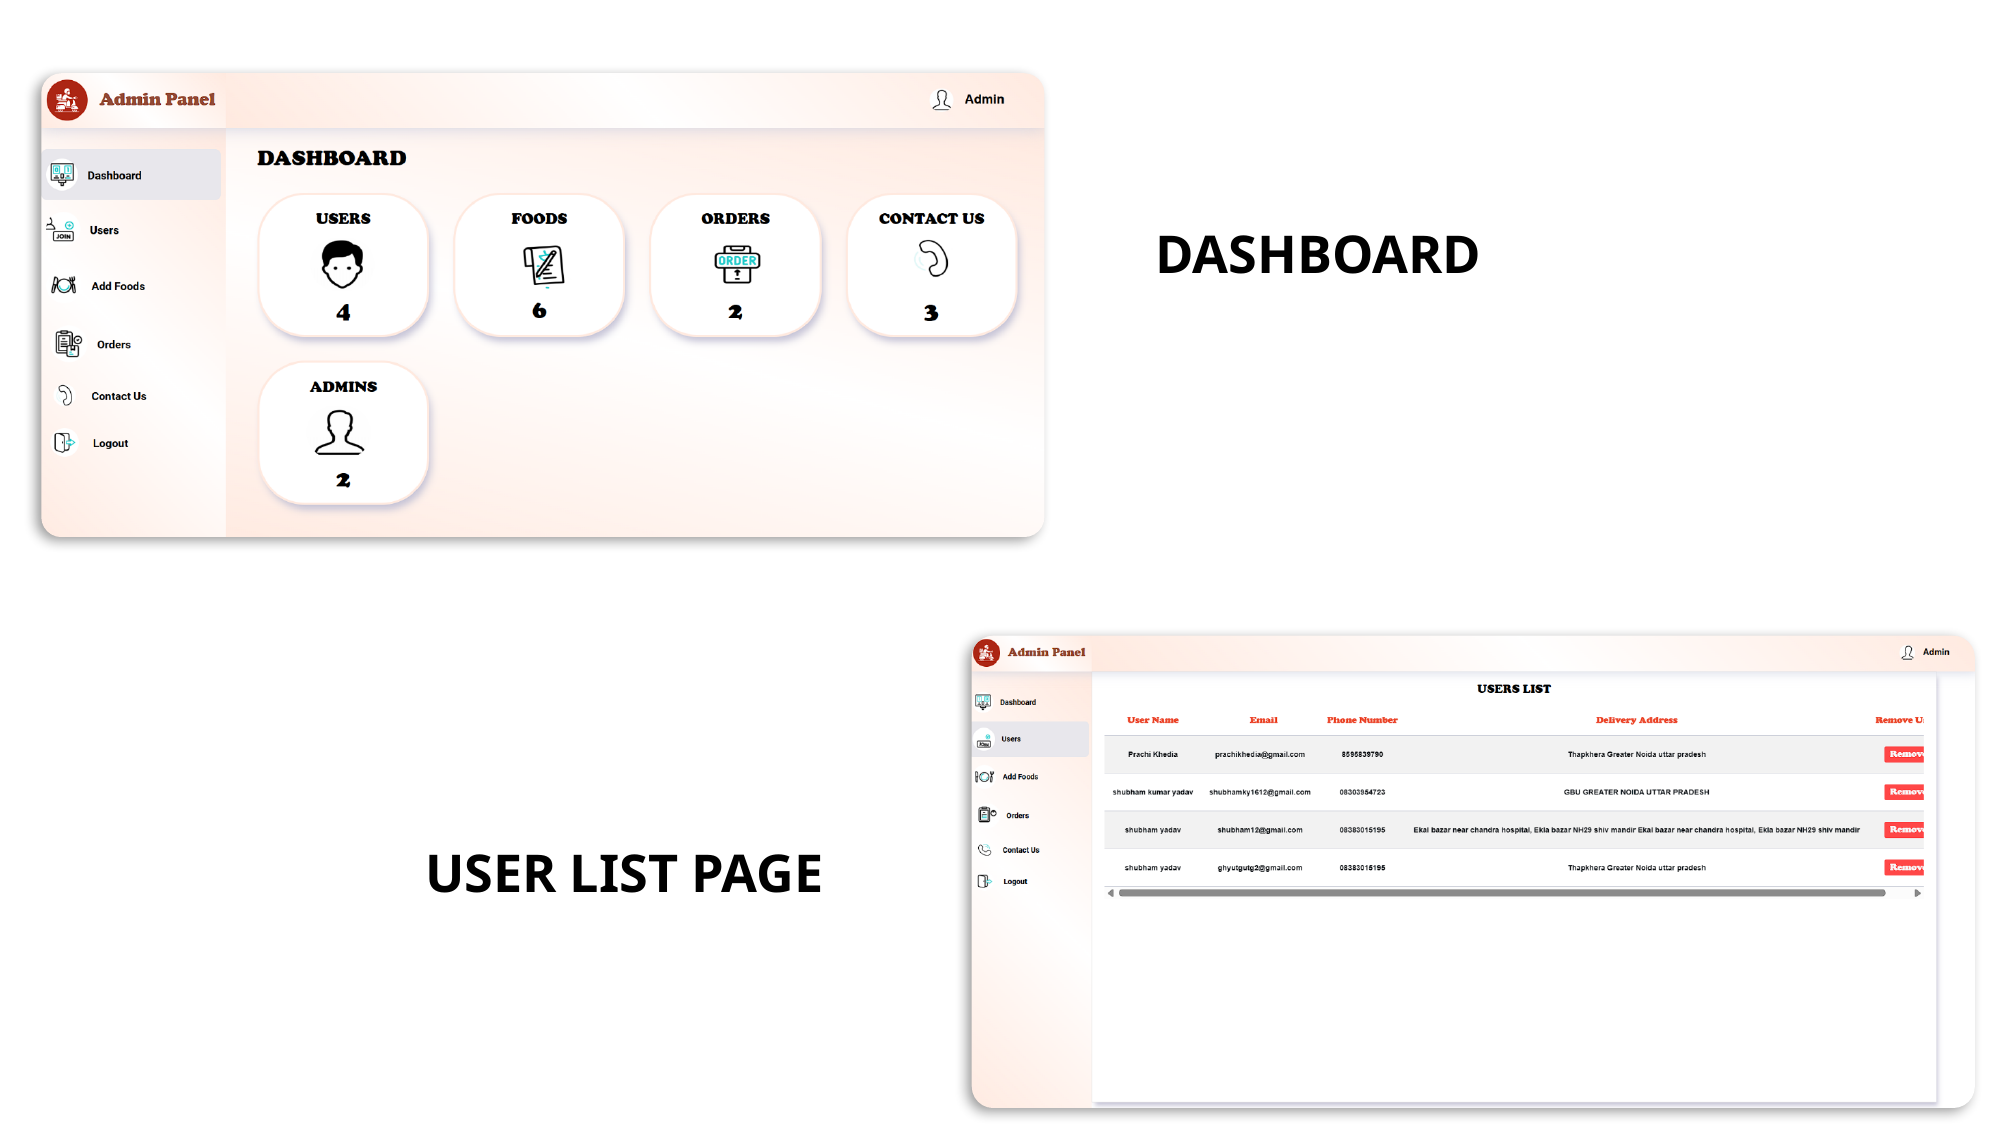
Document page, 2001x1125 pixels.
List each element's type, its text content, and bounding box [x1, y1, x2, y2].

text_box DASHBOARD [1140, 214, 2000, 292]
picture [971, 635, 1975, 1109]
text_box USER LIST PAGE [410, 832, 958, 910]
picture [41, 73, 1045, 538]
